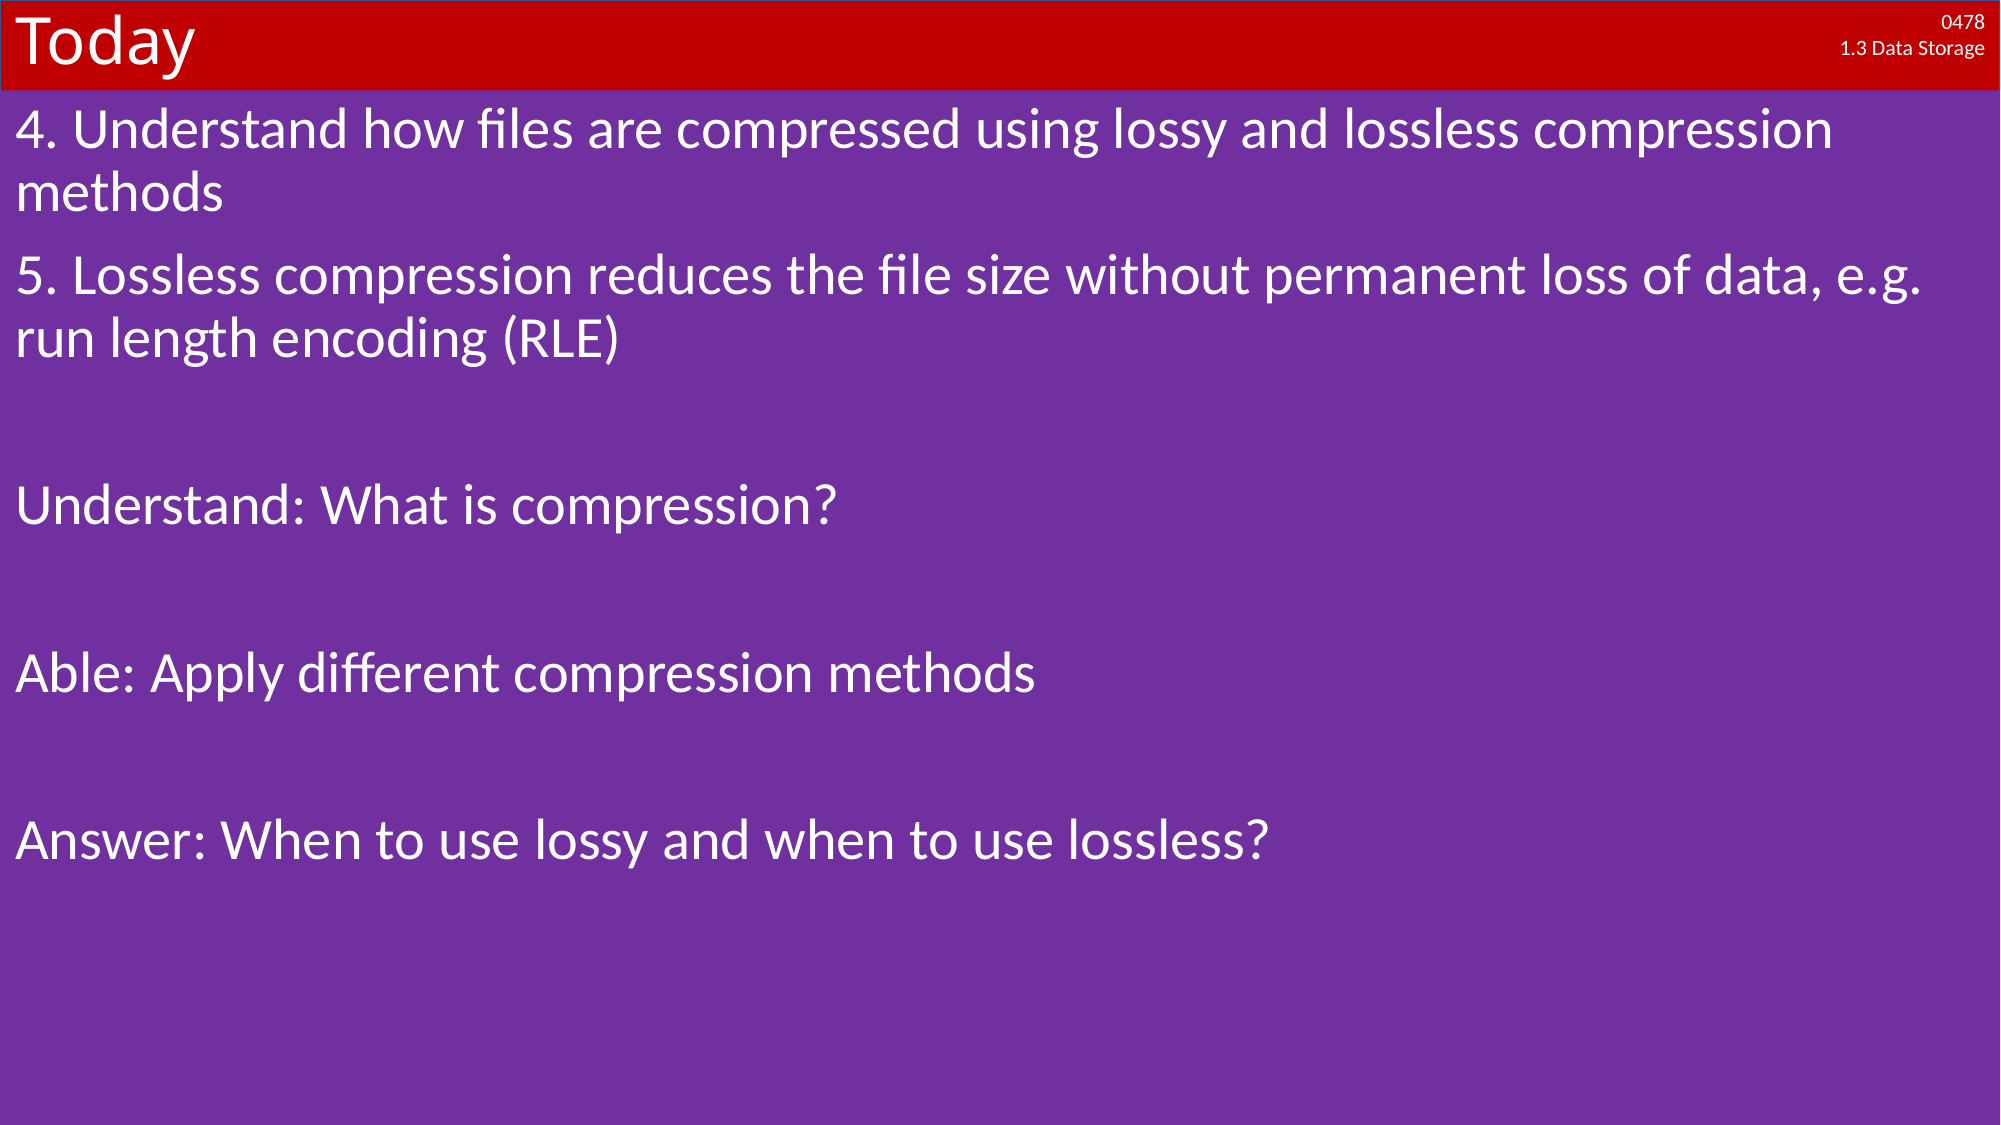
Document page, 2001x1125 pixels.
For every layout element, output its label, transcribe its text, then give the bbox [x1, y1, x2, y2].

title Today [0, 0, 2000, 86]
list 4. Understand how files are compressed using lossy and lossless compression methods 5. Lossless compression reduces the file size without permanent loss of data, e.g. run length encoding (RLE) Understand: What is compression? Able: Apply different compression methods Answer: When to use lossy and when to use lossless? [0, 90, 2000, 1125]
